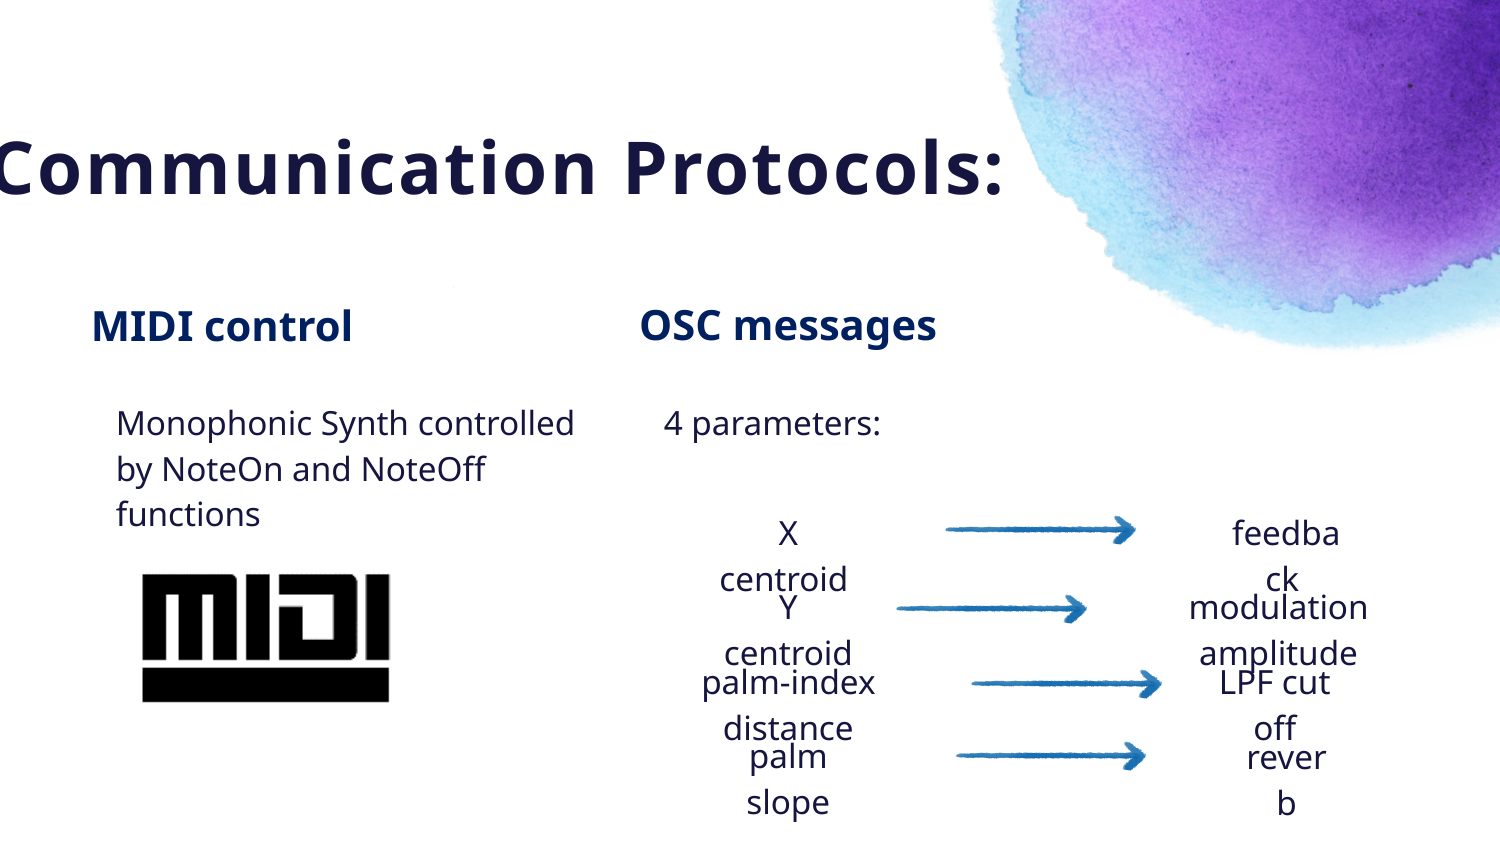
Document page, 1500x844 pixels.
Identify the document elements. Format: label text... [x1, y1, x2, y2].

text_box reverb [1224, 723, 1349, 830]
picture [904, 0, 1500, 439]
picture [951, 730, 1153, 779]
picture [940, 503, 1142, 553]
text_box Monophonic Synth controlled by NoteOn and NoteOff functions [100, 388, 607, 541]
text_box feedback [1209, 499, 1364, 606]
picture [966, 658, 1168, 707]
text_box palm-index distance [628, 647, 949, 755]
text_box Y centroid [700, 573, 877, 680]
text_box MIDI control [76, 317, 369, 357]
text_box X centroid [700, 498, 877, 573]
text_box palm slope [697, 722, 879, 829]
picture [135, 559, 397, 708]
text_box LPF cut off [1186, 648, 1364, 755]
text_box modulation amplitude [1108, 573, 1449, 680]
text_box Communication Protocols: [0, 102, 937, 317]
picture [891, 583, 1093, 632]
text_box 4 parameters: [649, 388, 1169, 450]
text_box OSC messages [624, 317, 937, 357]
